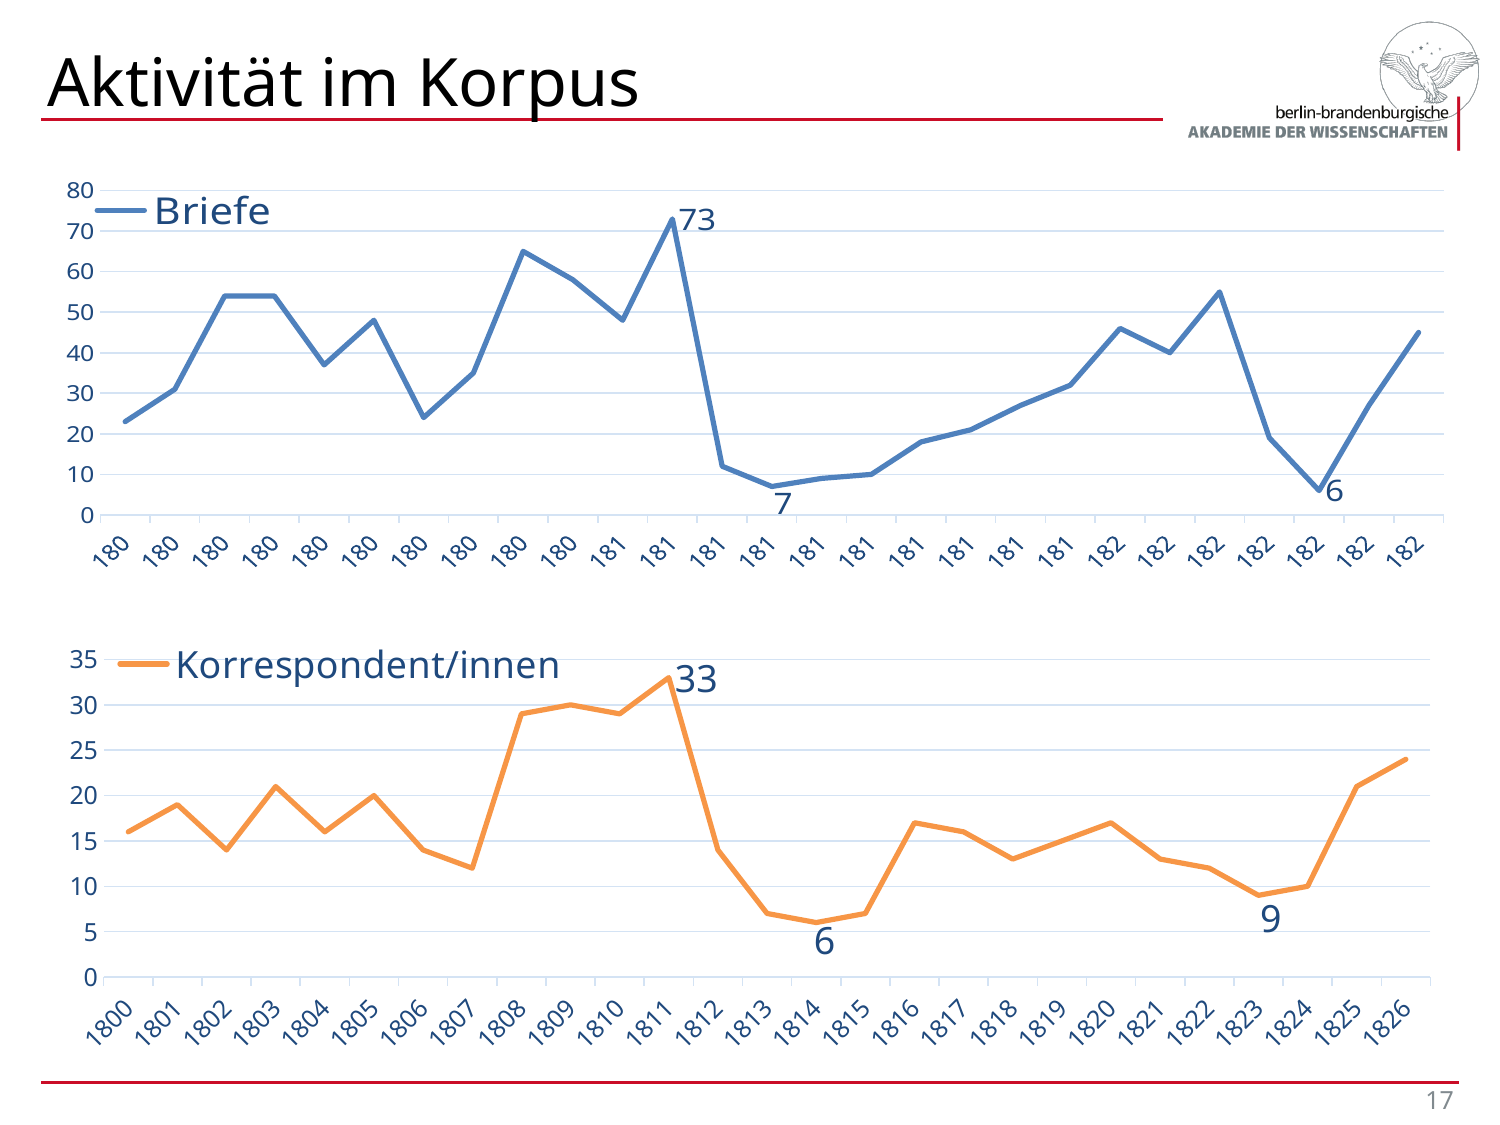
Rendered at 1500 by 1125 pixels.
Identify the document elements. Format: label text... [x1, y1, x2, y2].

title Aktivität im Korpus [41, 8, 1164, 120]
chart [41, 174, 1460, 577]
chart [41, 631, 1460, 1125]
picture [1166, 8, 1500, 164]
